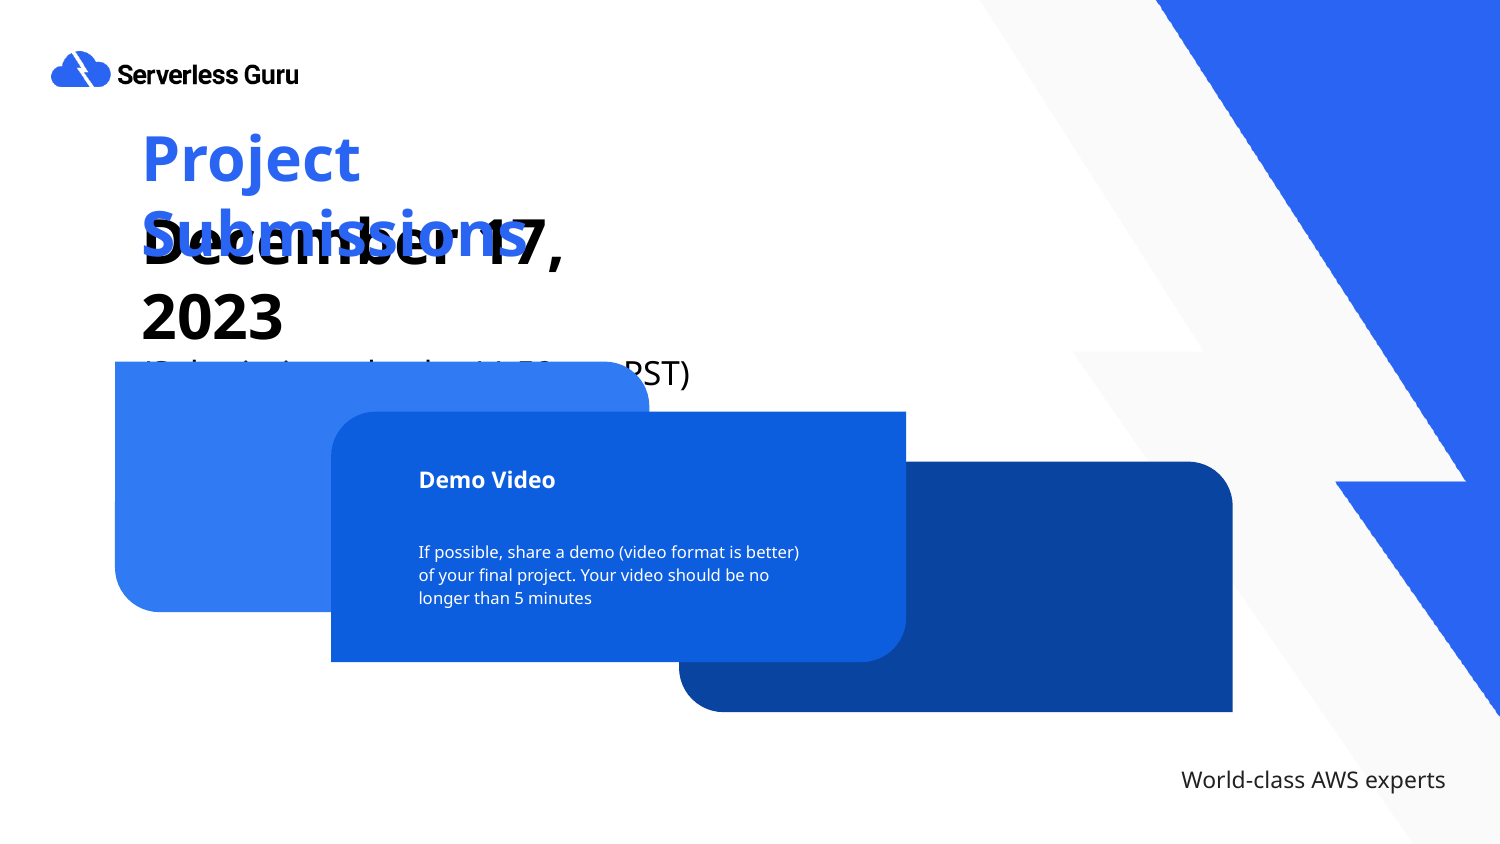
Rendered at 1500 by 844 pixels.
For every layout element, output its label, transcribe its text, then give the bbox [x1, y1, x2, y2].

text_box [114, 361, 650, 613]
title Project Submissions [126, 103, 770, 198]
picture [0, 0, 1500, 844]
title December 17, 2023 (Submissions due by 11:59 pm PST) [126, 198, 718, 344]
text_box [330, 411, 907, 663]
text_box [679, 461, 1233, 713]
